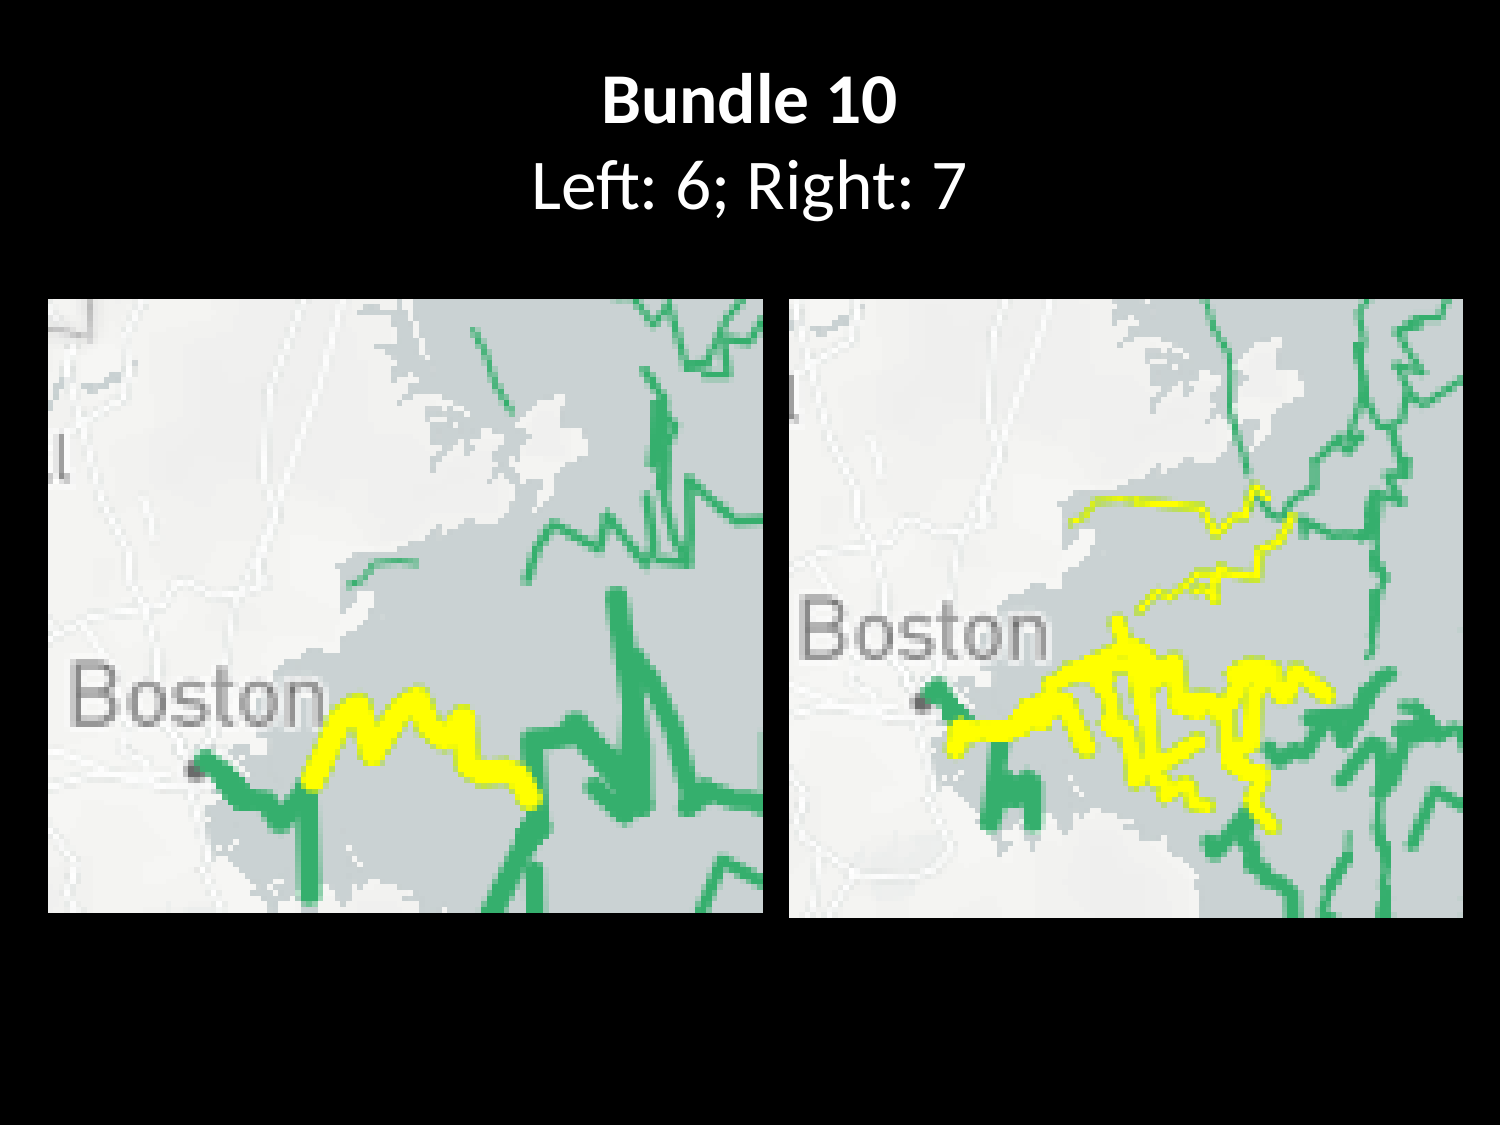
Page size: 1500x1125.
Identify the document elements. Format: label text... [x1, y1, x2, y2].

picture [789, 299, 1463, 919]
picture [47, 299, 763, 914]
text_box Bundle 10 Left: 6; Right: 7 [74, 45, 1425, 233]
